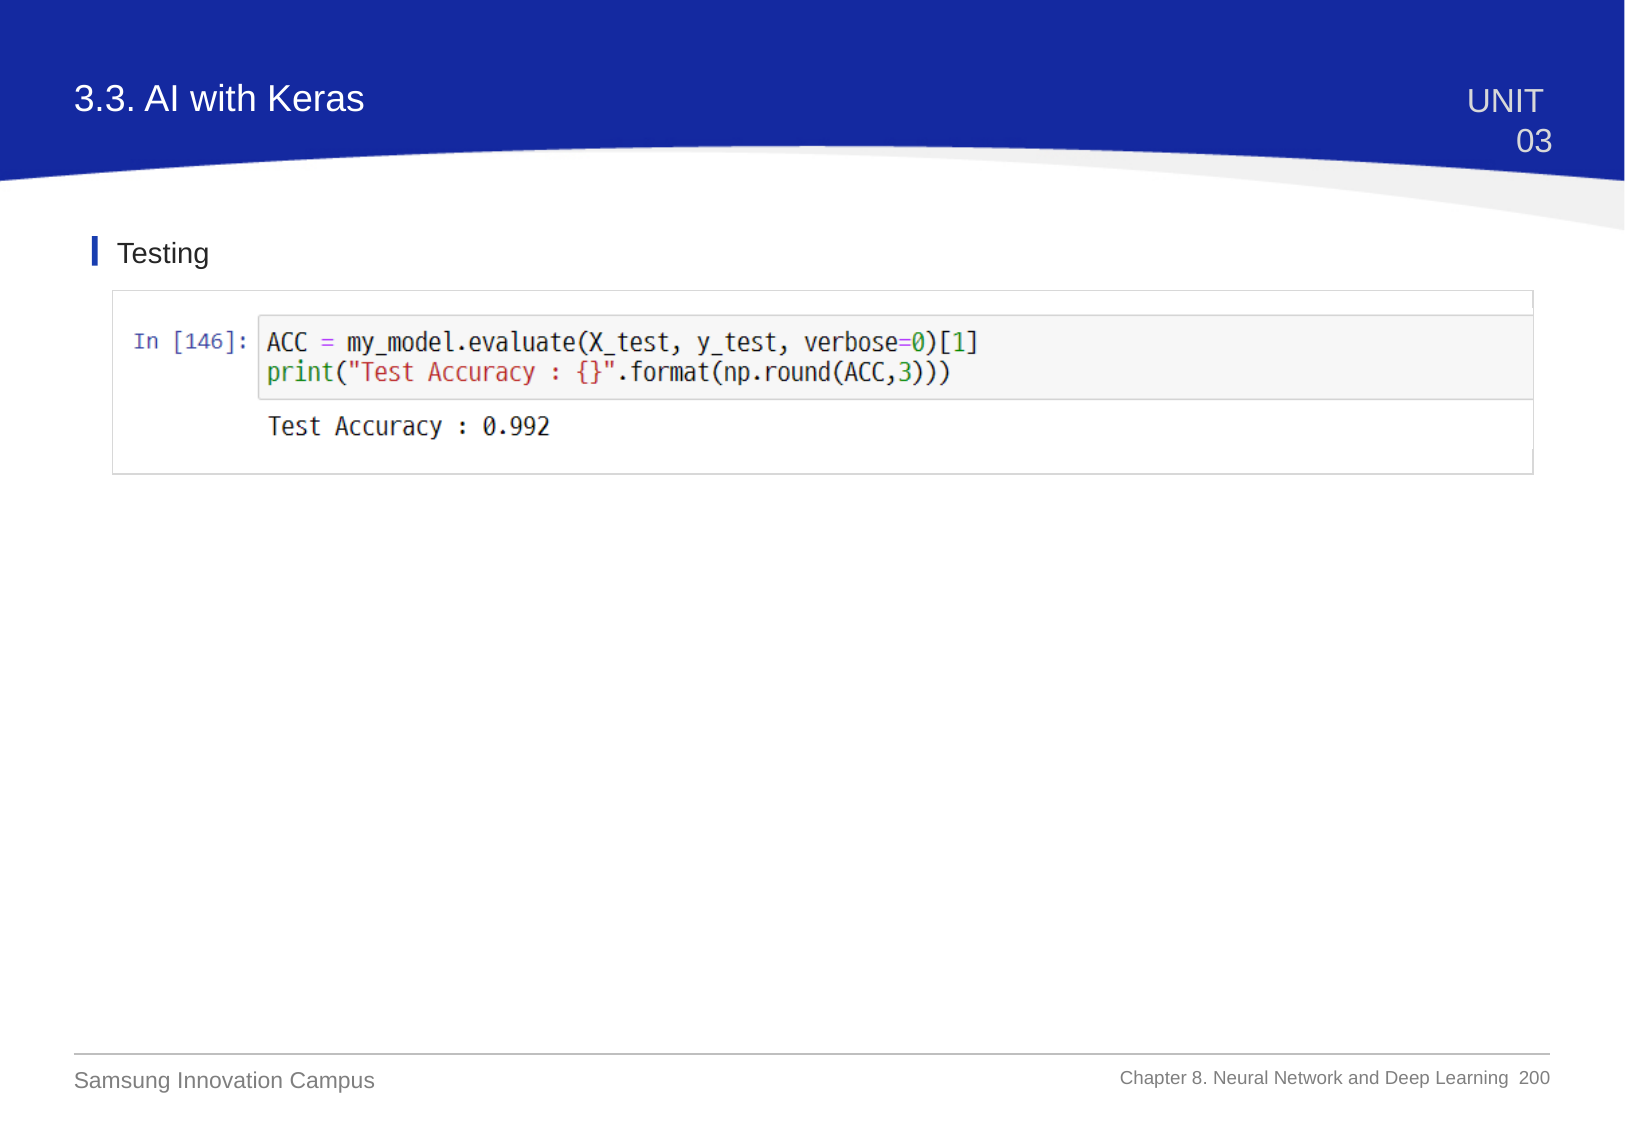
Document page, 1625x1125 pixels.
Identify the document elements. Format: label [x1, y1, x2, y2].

text_box [73, 73, 1554, 120]
picture [0, 0, 1625, 1125]
text_box [91, 234, 1533, 270]
text_box [112, 290, 1534, 475]
